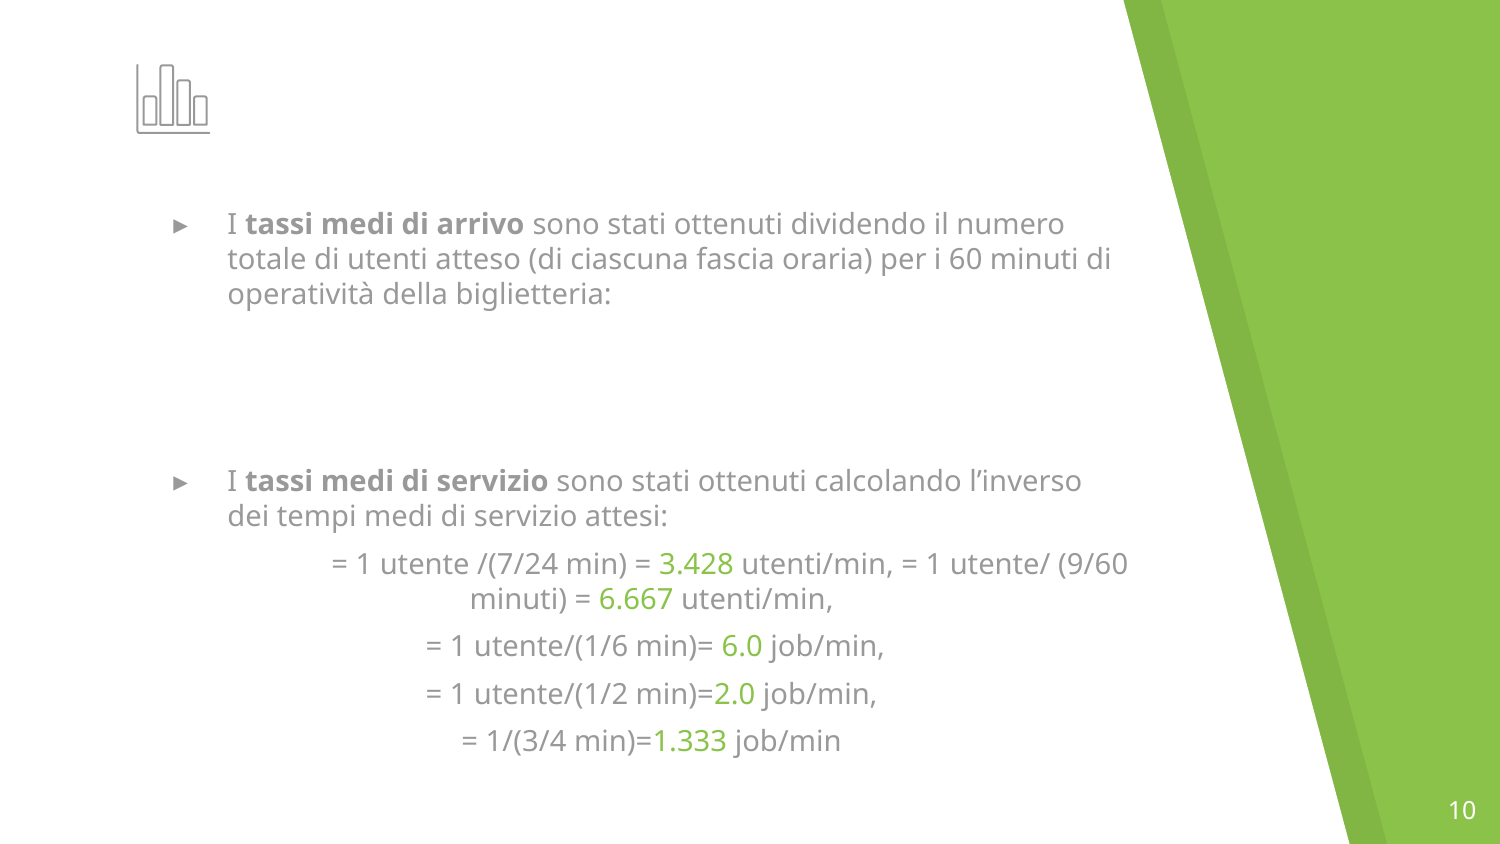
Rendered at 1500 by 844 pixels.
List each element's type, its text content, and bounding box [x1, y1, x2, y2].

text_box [137, 64, 210, 134]
slide_number 10 [1401, 779, 1492, 844]
title [137, 165, 1011, 246]
